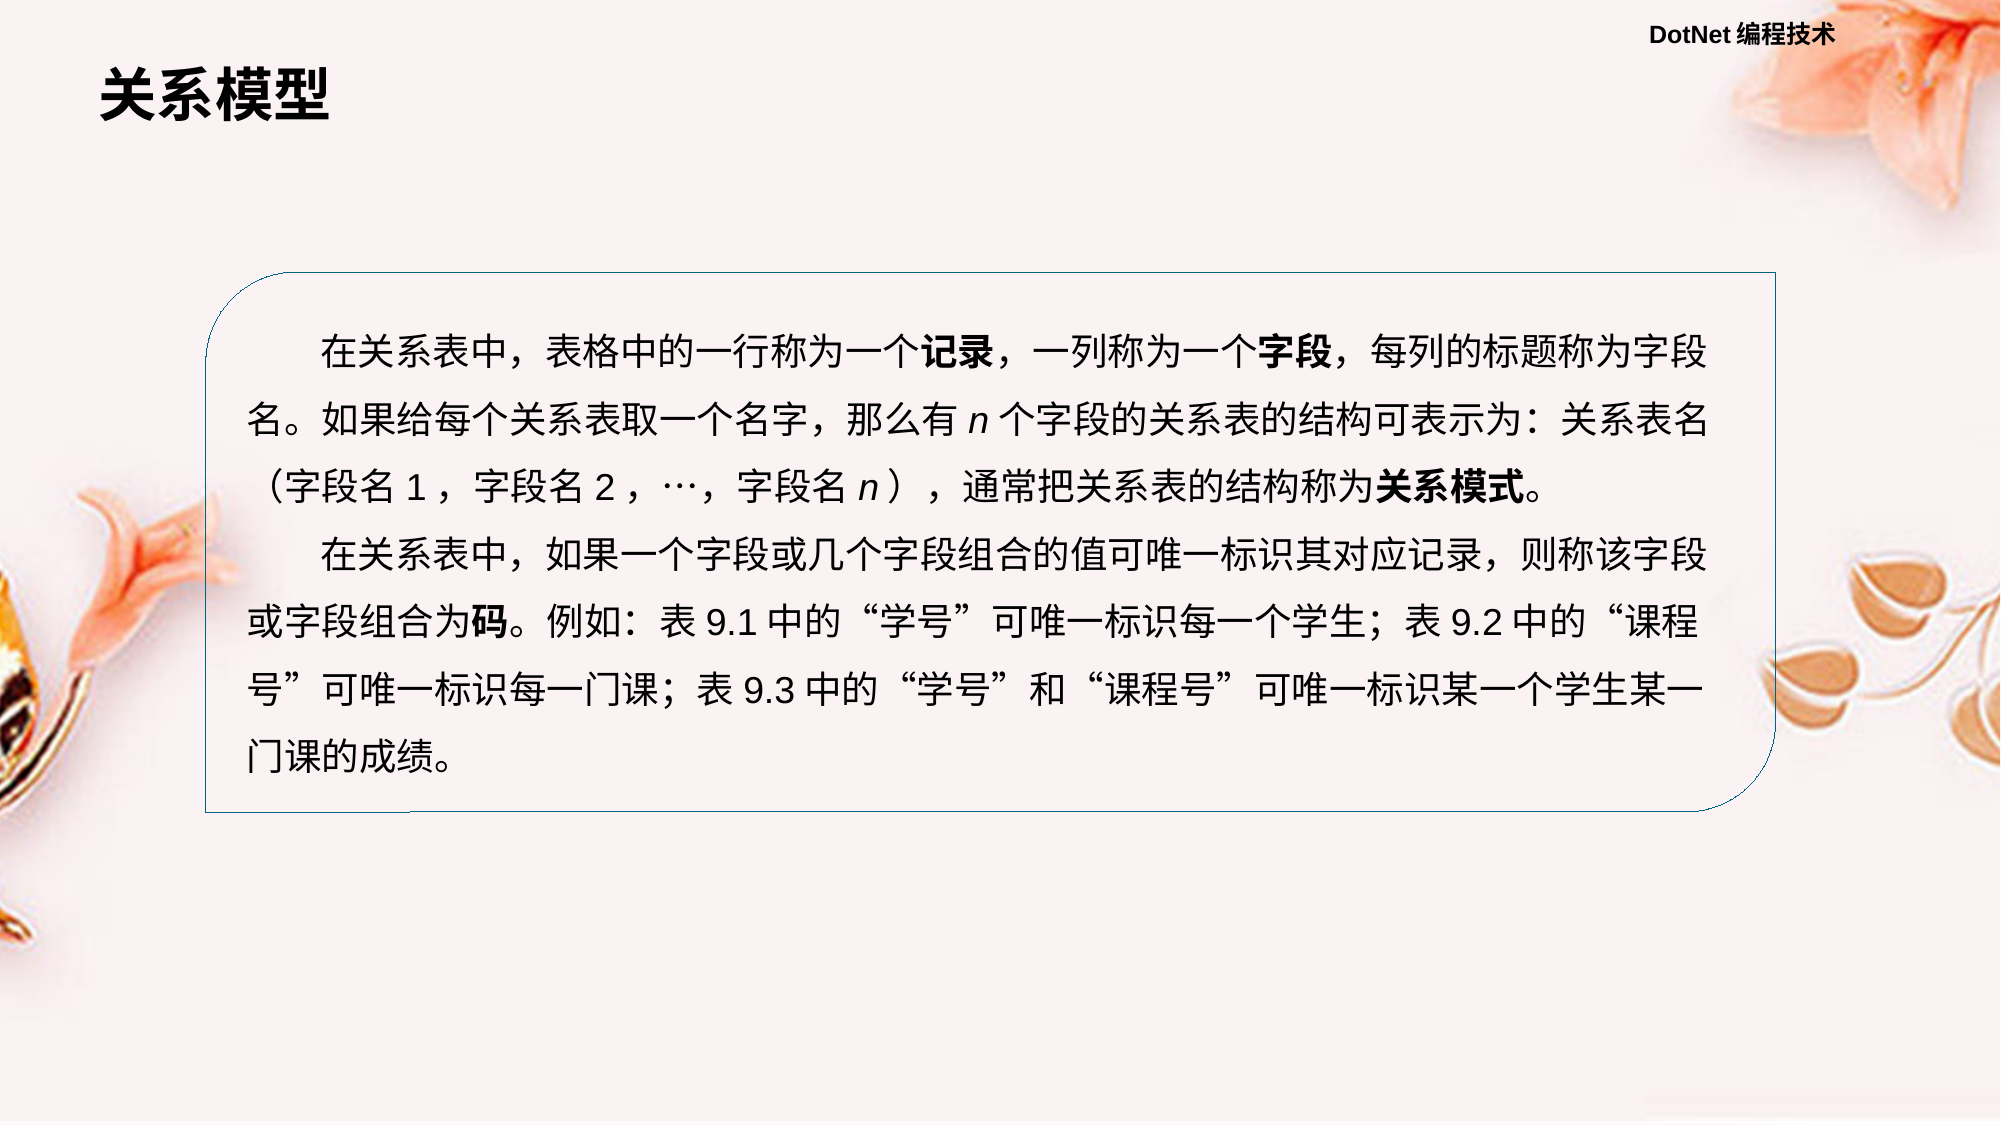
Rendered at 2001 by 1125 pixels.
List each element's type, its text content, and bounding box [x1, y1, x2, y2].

picture [0, 0, 2001, 1125]
text_box 在关系表中，表格中的一行称为一个记录，一列称为一个字段，每列的标题称为字段名。如果给每个关系表取一个名字，那么有n个字段的关系表的结构可表示为：关系表名（字段名1，字段名2，…，字段名n），通常把关系表的结构称为关系模式。 在关系表中，如果一个字段或几个字段组合的值可唯一标识其对应记录，则称该字段或字段组合为码。例如：表9.1中的“学号”可唯一标识每一个学生；表9.2中的“课程号”可唯一标识每一门课；表9.3中的“学号”和“课程号”可唯一标识某一个学生某一门课的成绩。 [205, 272, 1776, 813]
text_box 关系模型 [83, 58, 1132, 136]
